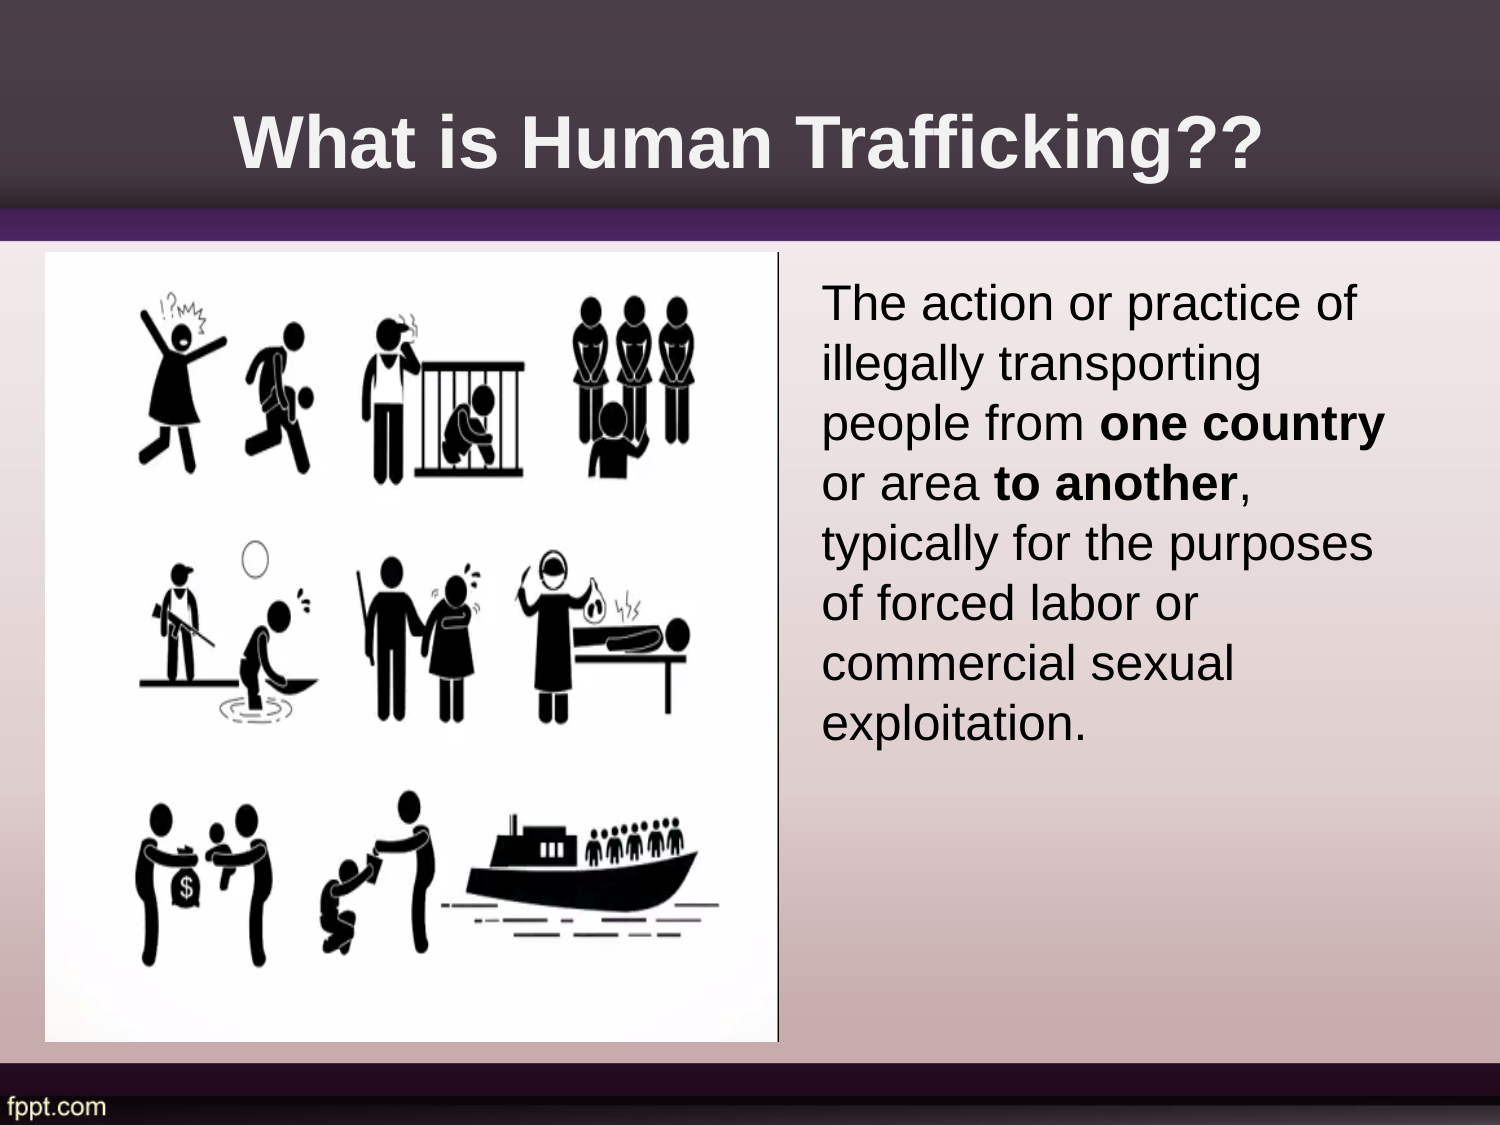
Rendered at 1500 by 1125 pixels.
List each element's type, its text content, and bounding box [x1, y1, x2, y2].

picture [0, 0, 1500, 1125]
list The action or practice of illegally transporting people from one country or area to another, typically for the purposes of forced labor or commercial sexual exploitation. [806, 262, 1426, 1006]
title What is Human Trafficking?? [74, 44, 1426, 233]
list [45, 252, 779, 1042]
